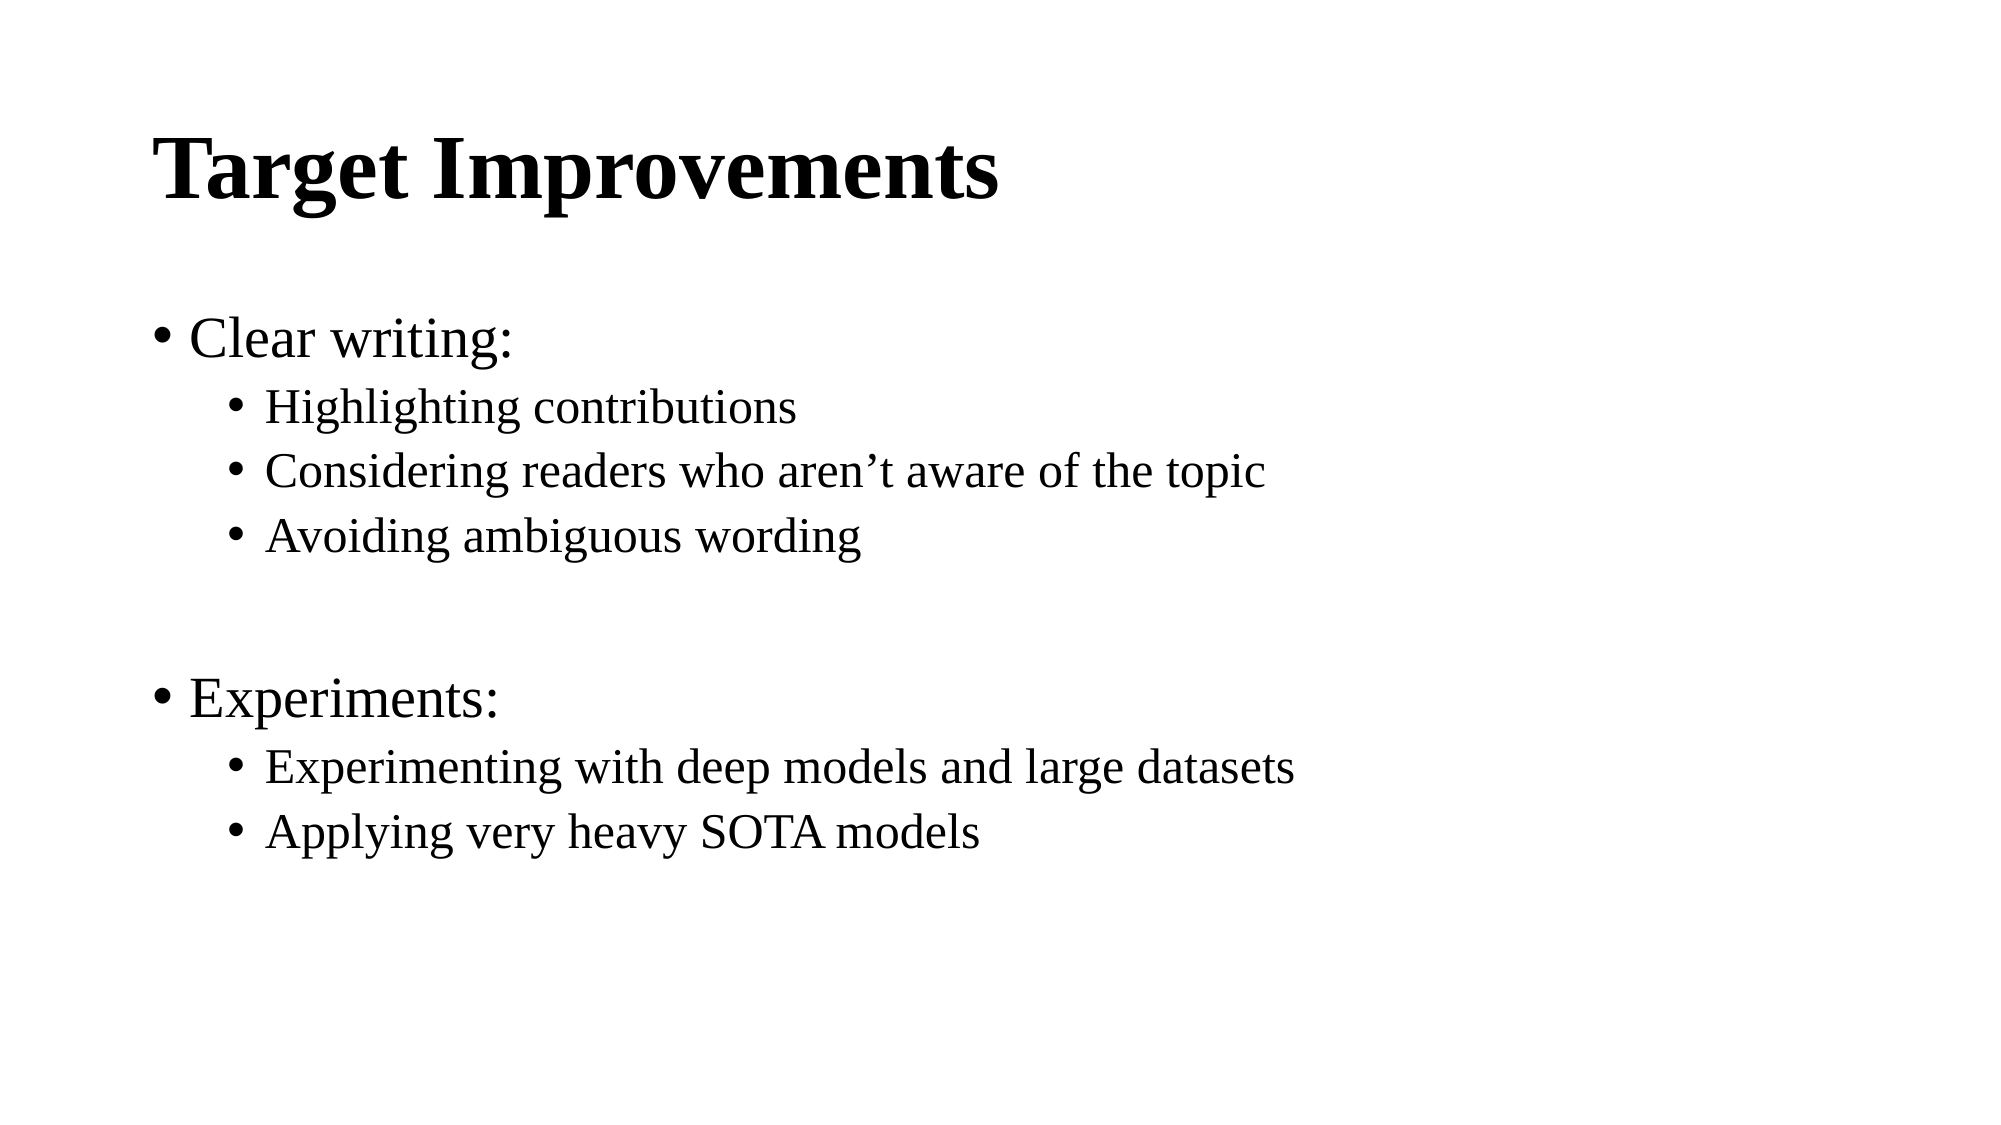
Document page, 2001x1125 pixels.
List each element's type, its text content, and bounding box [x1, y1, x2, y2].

title Target Improvements [137, 59, 1863, 278]
list Clear writing: Highlighting contributions Considering readers who aren’t aware of the topic Avoiding ambiguous wording Experiments: Experimenting with deep models and large datasets Applying very heavy SOTA models [137, 299, 1863, 1014]
